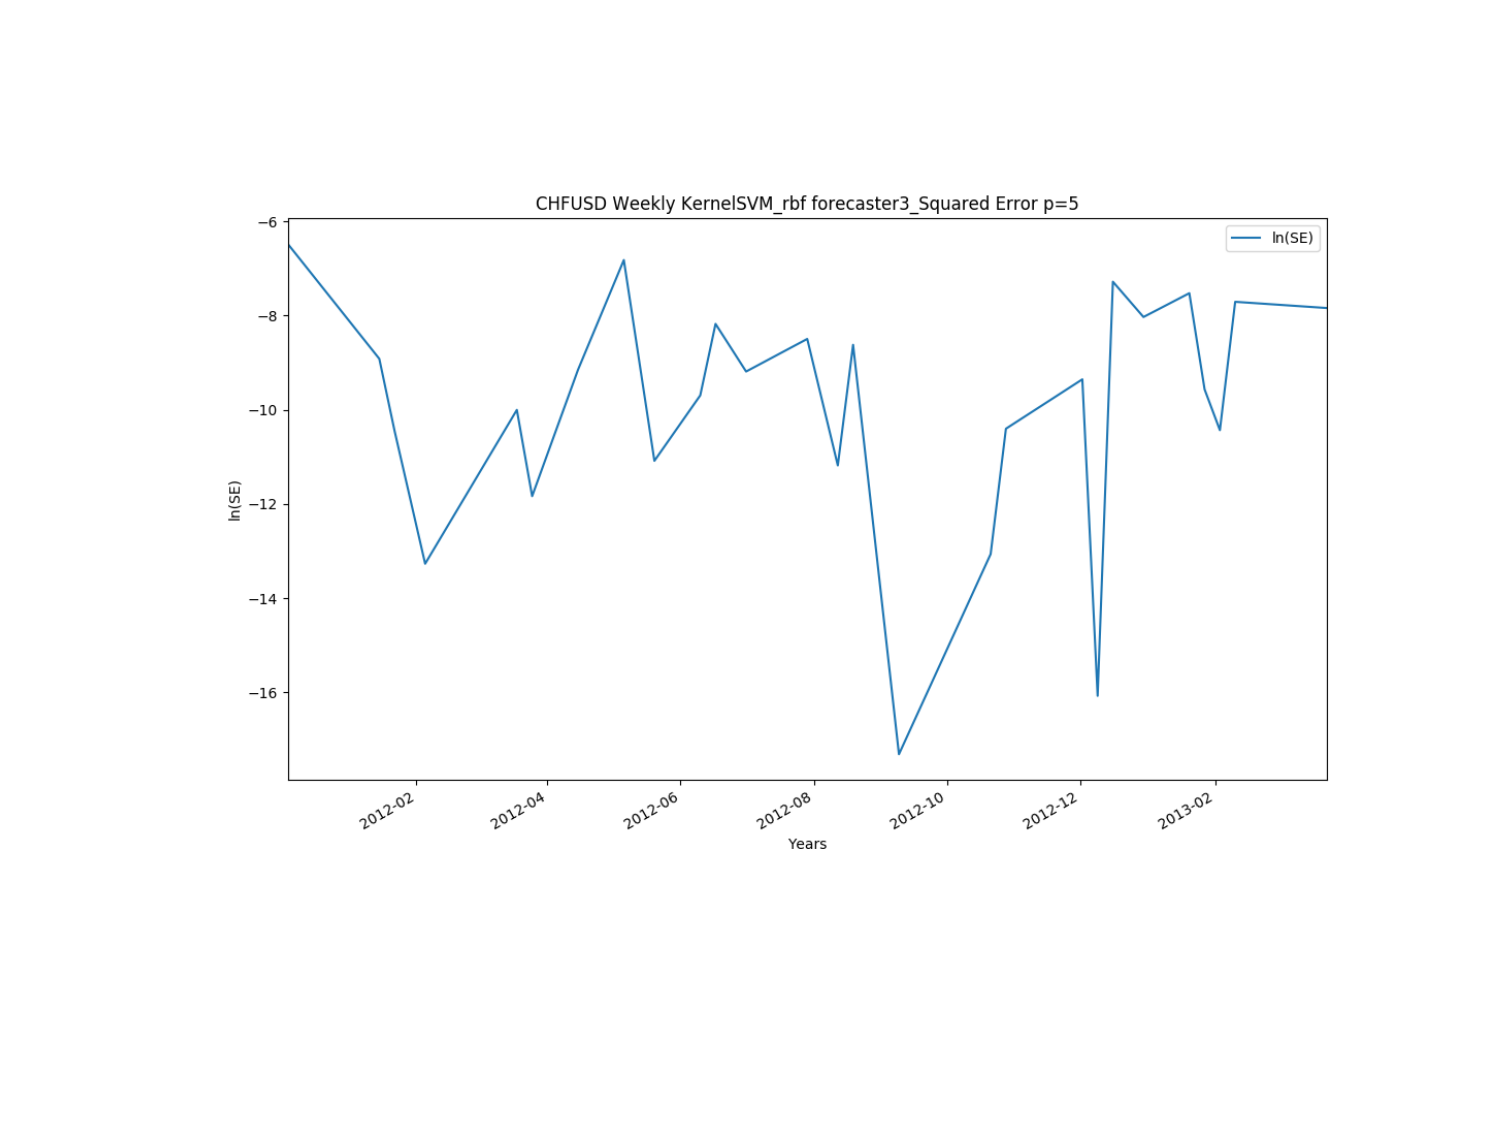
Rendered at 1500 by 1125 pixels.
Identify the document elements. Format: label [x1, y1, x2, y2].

picture [119, 119, 1461, 946]
